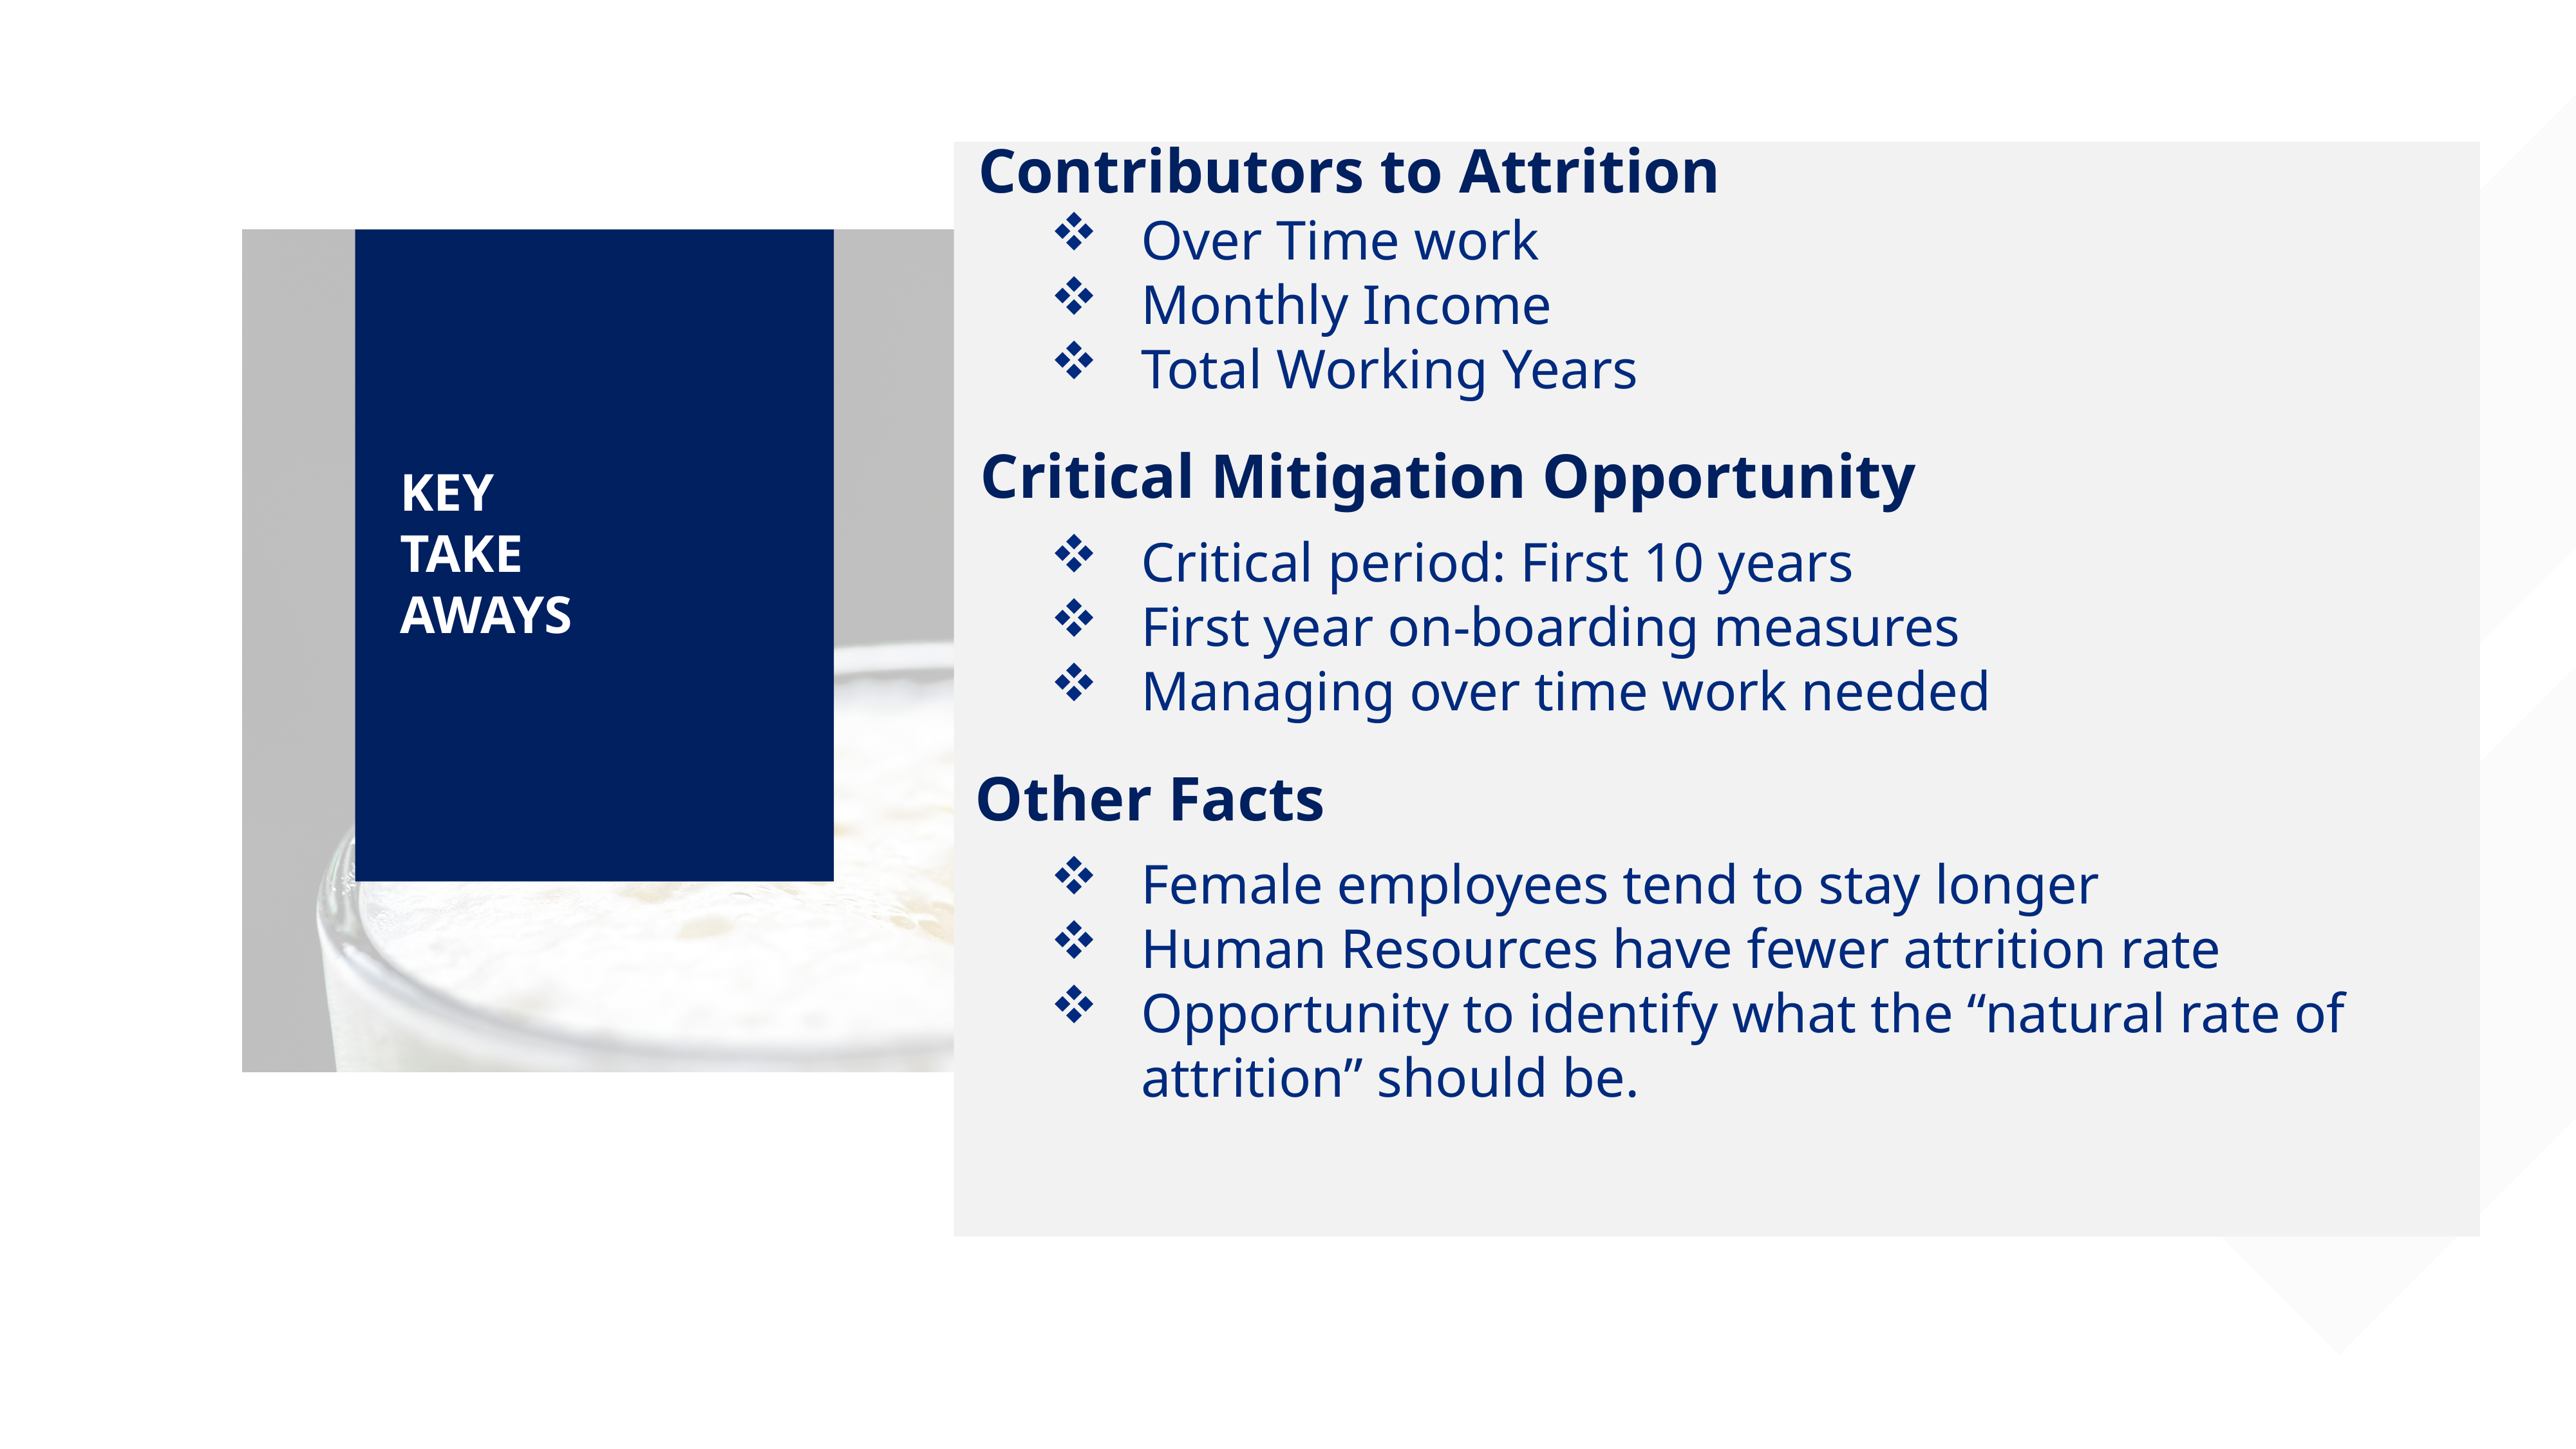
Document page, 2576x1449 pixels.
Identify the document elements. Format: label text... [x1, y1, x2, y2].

text_box Over Time work Monthly Income Total Working Years Critical period: First 10 years First year on-boarding measures Managing over time work needed Female employees tend to stay longer Human Resources have fewer attrition rate Opportunity to identify what the “natural rate of attrition” should be. [954, 511, 1650, 1236]
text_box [1650, 93, 2576, 1356]
text_box Over Time work Monthly Income Total Working Years Critical period: First 10 years First year on-boarding measures Managing over time work needed Female employees tend to stay longer Human Resources have fewer attrition rate Opportunity to identify what the “natural rate of attrition” should be. [954, 142, 1650, 437]
text_box Critical Mitigation Opportunity [1584, 437, 1650, 511]
text_box Contributors to Attrition [978, 132, 1650, 205]
picture [242, 229, 1584, 1072]
